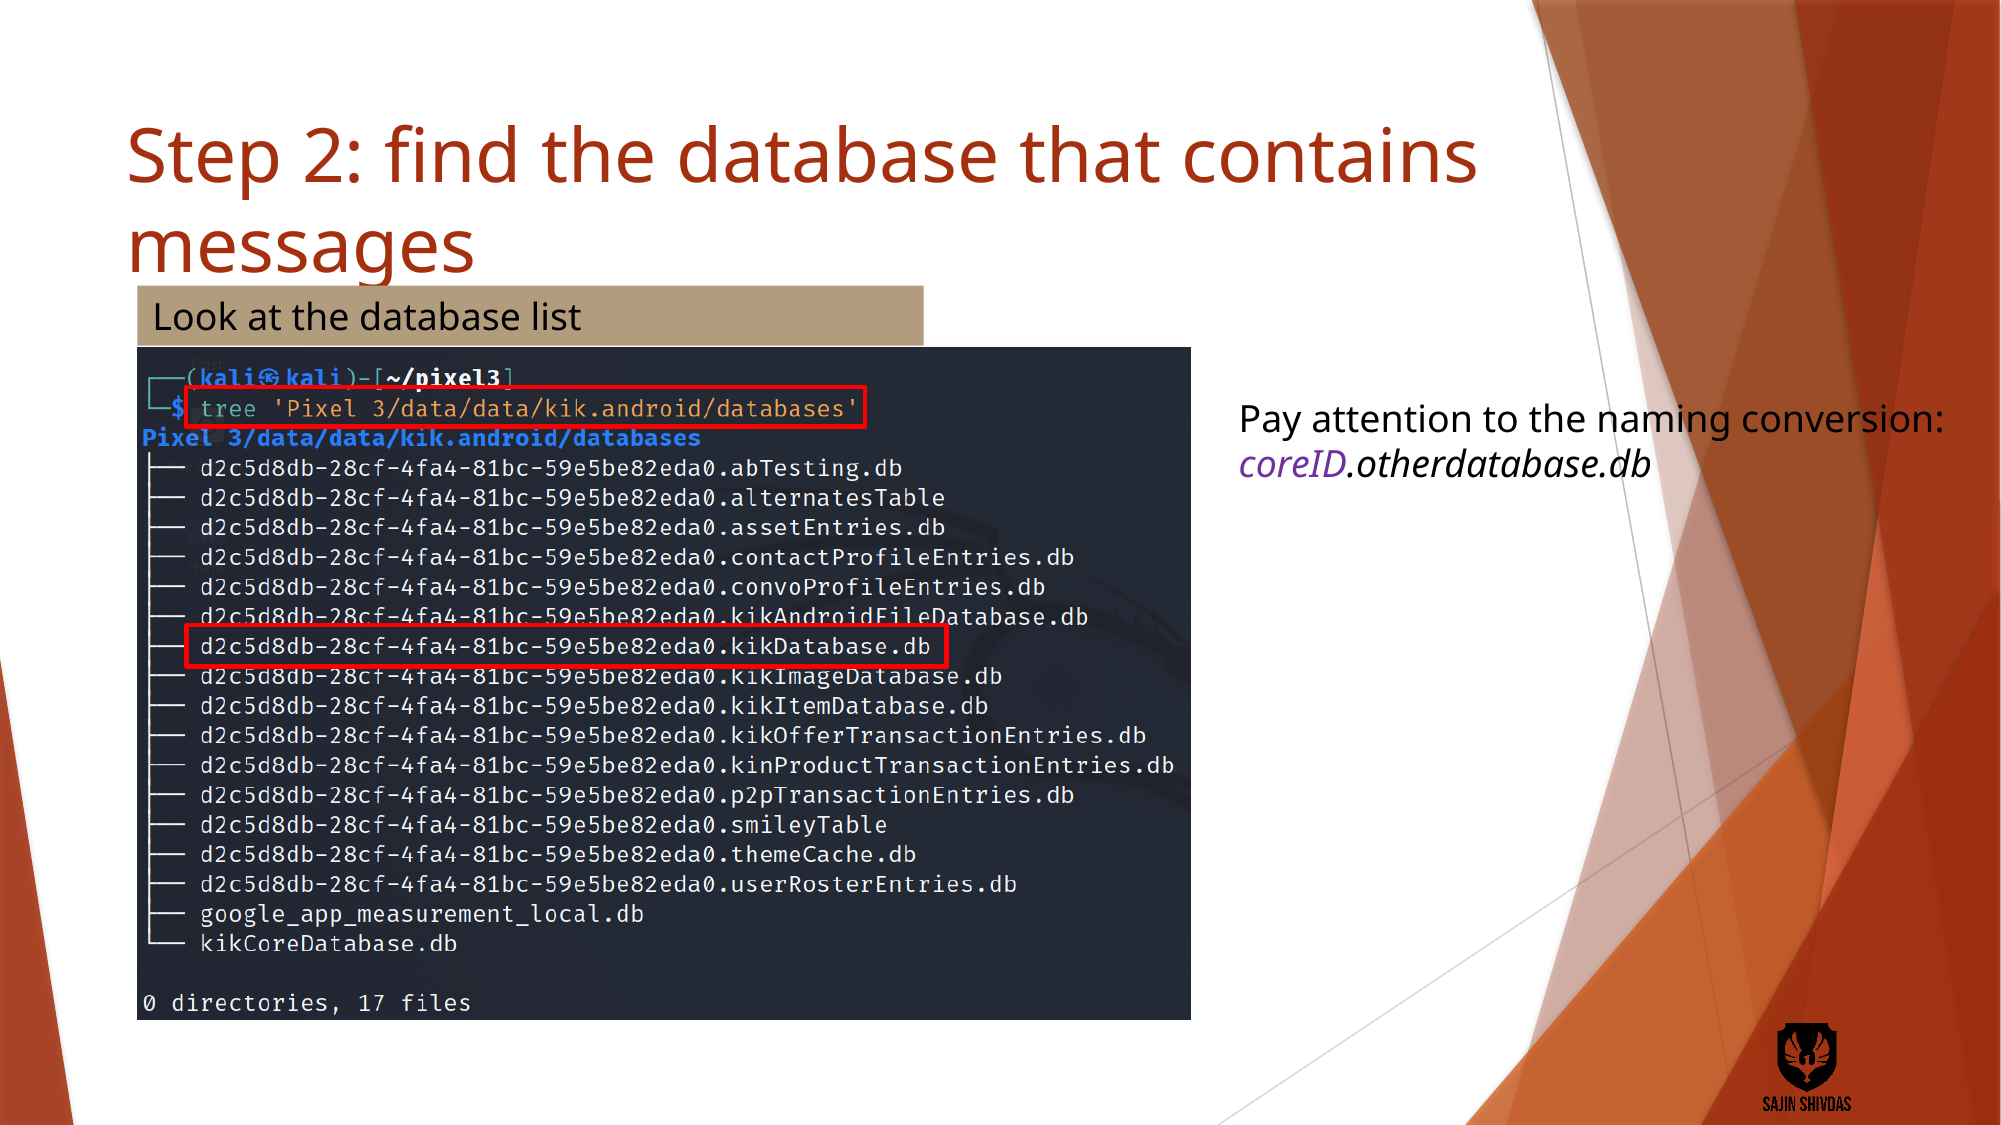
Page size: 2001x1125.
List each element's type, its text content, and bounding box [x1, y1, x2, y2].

picture [1753, 1013, 1863, 1123]
text_box Pay attention to the naming conversion: coreID.otherdatabase.db [1223, 387, 1960, 492]
picture [136, 347, 1192, 1020]
text_box Look at the database list [137, 285, 924, 346]
title Step 2: find the database that contains messages [111, 99, 1522, 317]
